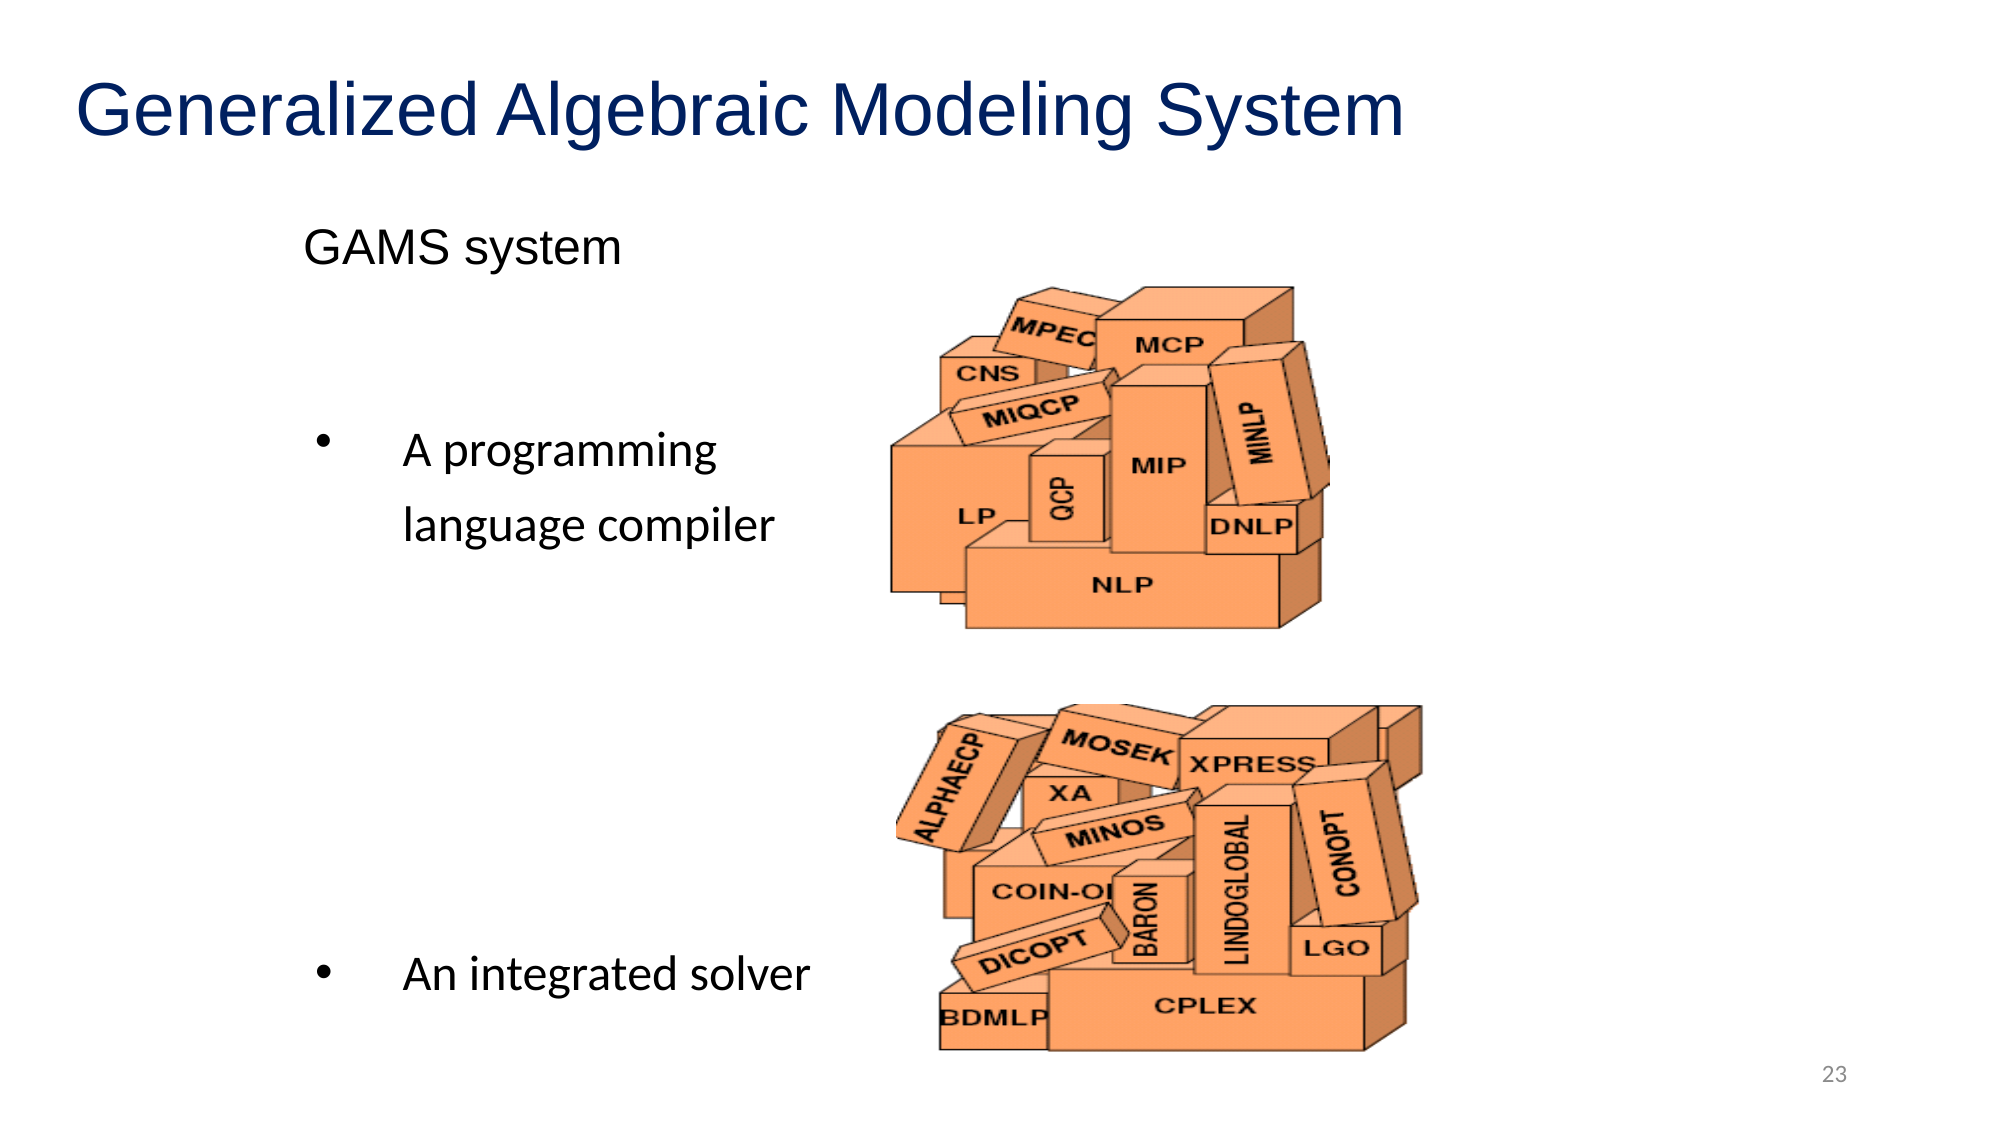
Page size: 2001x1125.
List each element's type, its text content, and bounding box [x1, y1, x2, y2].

text_box GAMS system [288, 207, 1089, 298]
picture [896, 704, 1437, 1057]
picture [885, 284, 1330, 633]
text_box Generalized Algebraic Modeling System [60, 29, 1561, 181]
list A programming language compiler An integrated solver [300, 415, 1142, 1084]
slide_number 23 [1412, 1042, 1863, 1103]
